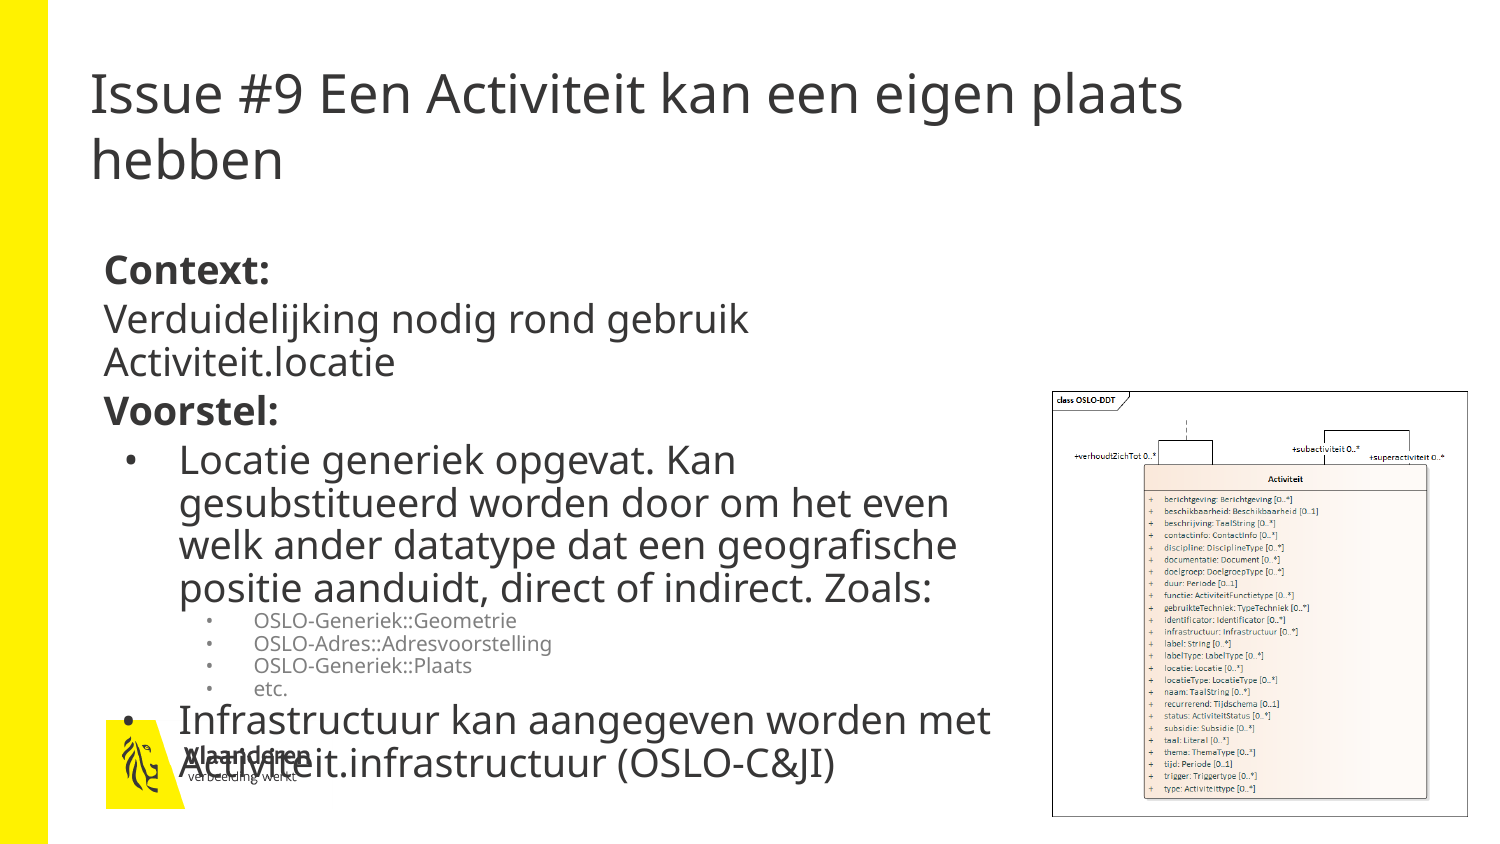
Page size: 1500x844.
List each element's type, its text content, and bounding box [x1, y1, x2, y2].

list Context: Verduidelijking nodig rond gebruik Activiteit.locatie Voorstel: Locatie generiek opgevat. Kan gesubstitueerd worden door om het even welk ander datatype dat een geografische positie aanduidt, direct of indirect. Zoals: OSLO-Generiek::Geometrie OSLO-Adres::Adresvoorstelling OSLO-Generiek::Plaats etc. Infrastructuur kan aangegeven worden met Activiteit.infrastructuur (OSLO-C&JI) [88, 235, 1034, 688]
picture [1051, 390, 1468, 817]
picture [106, 720, 333, 809]
title Issue #9 Een Activiteit kan een eigen plaats hebben [75, 42, 1292, 181]
